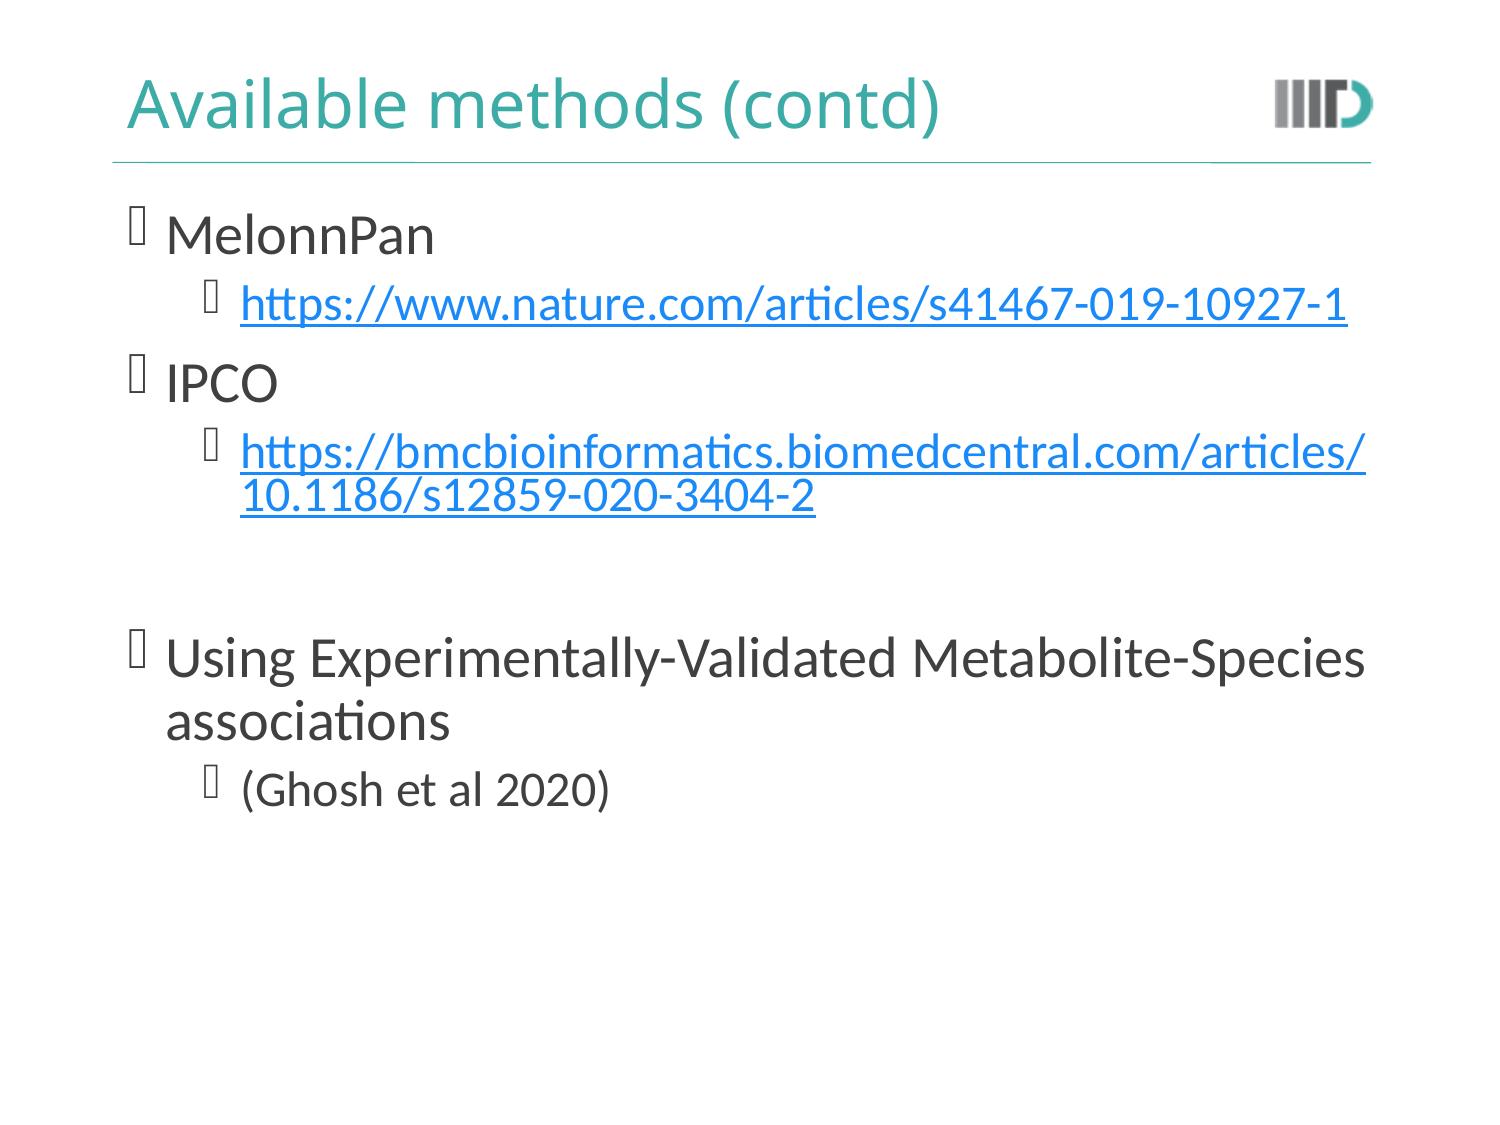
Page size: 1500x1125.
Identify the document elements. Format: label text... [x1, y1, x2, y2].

picture [1256, 67, 1388, 141]
list MelonnPan https://www.nature.com/articles/s41467-019-10927-1 IPCO https://bmcbioinformatics.biomedcentral.com/articles/10.1186/s12859-020-3404-2 Using Experimentally-Validated Metabolite-Species associations (Ghosh et al 2020) [112, 196, 1388, 1014]
title Available methods (contd) [112, 52, 1236, 163]
